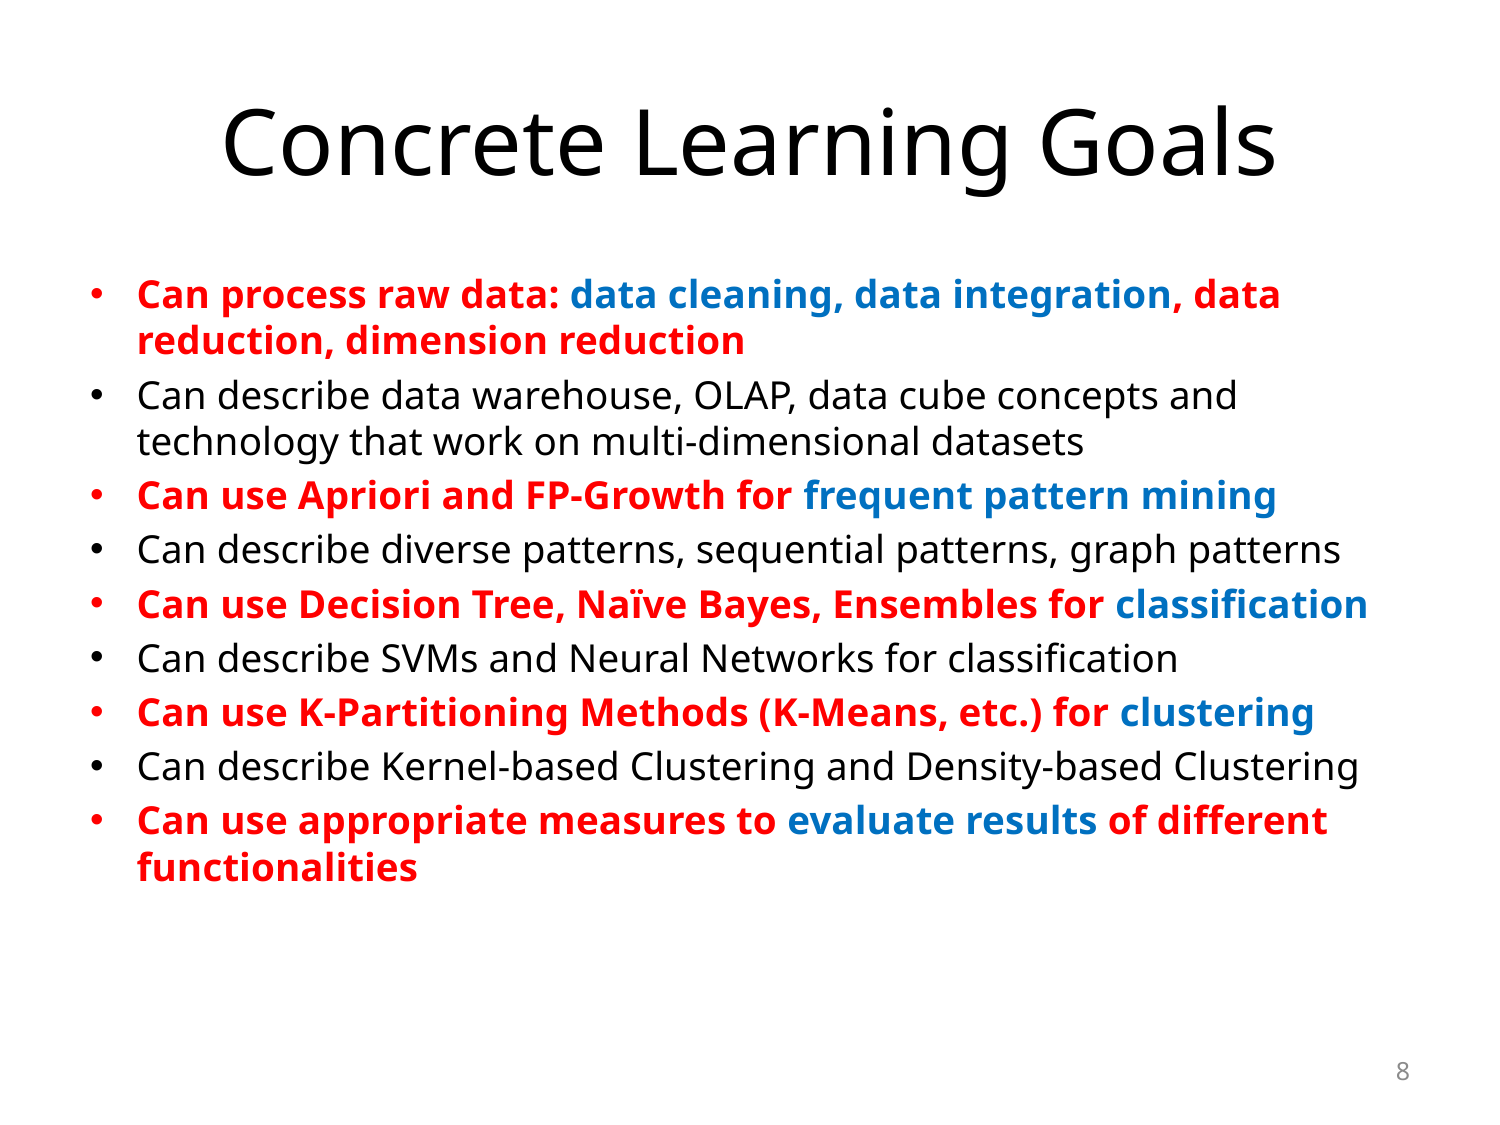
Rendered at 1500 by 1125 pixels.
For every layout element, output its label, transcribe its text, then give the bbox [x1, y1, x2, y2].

slide_number 8 [1074, 1042, 1425, 1103]
title Concrete Learning Goals [75, 45, 1425, 233]
list Can process raw data: data cleaning, data integration, data reduction, dimension reduction Can describe data warehouse, OLAP, data cube concepts and technology that work on multi-dimensional datasets Can use Apriori and FP-Growth for frequent pattern mining Can describe diverse patterns, sequential patterns, graph patterns Can use Decision Tree, Naïve Bayes, Ensembles for classification Can describe SVMs and Neural Networks for classification Can use K-Partitioning Methods (K-Means, etc.) for clustering Can describe Kernel-based Clustering and Density-based Clustering Can use appropriate measures to evaluate results of different functionalities [75, 262, 1425, 1005]
